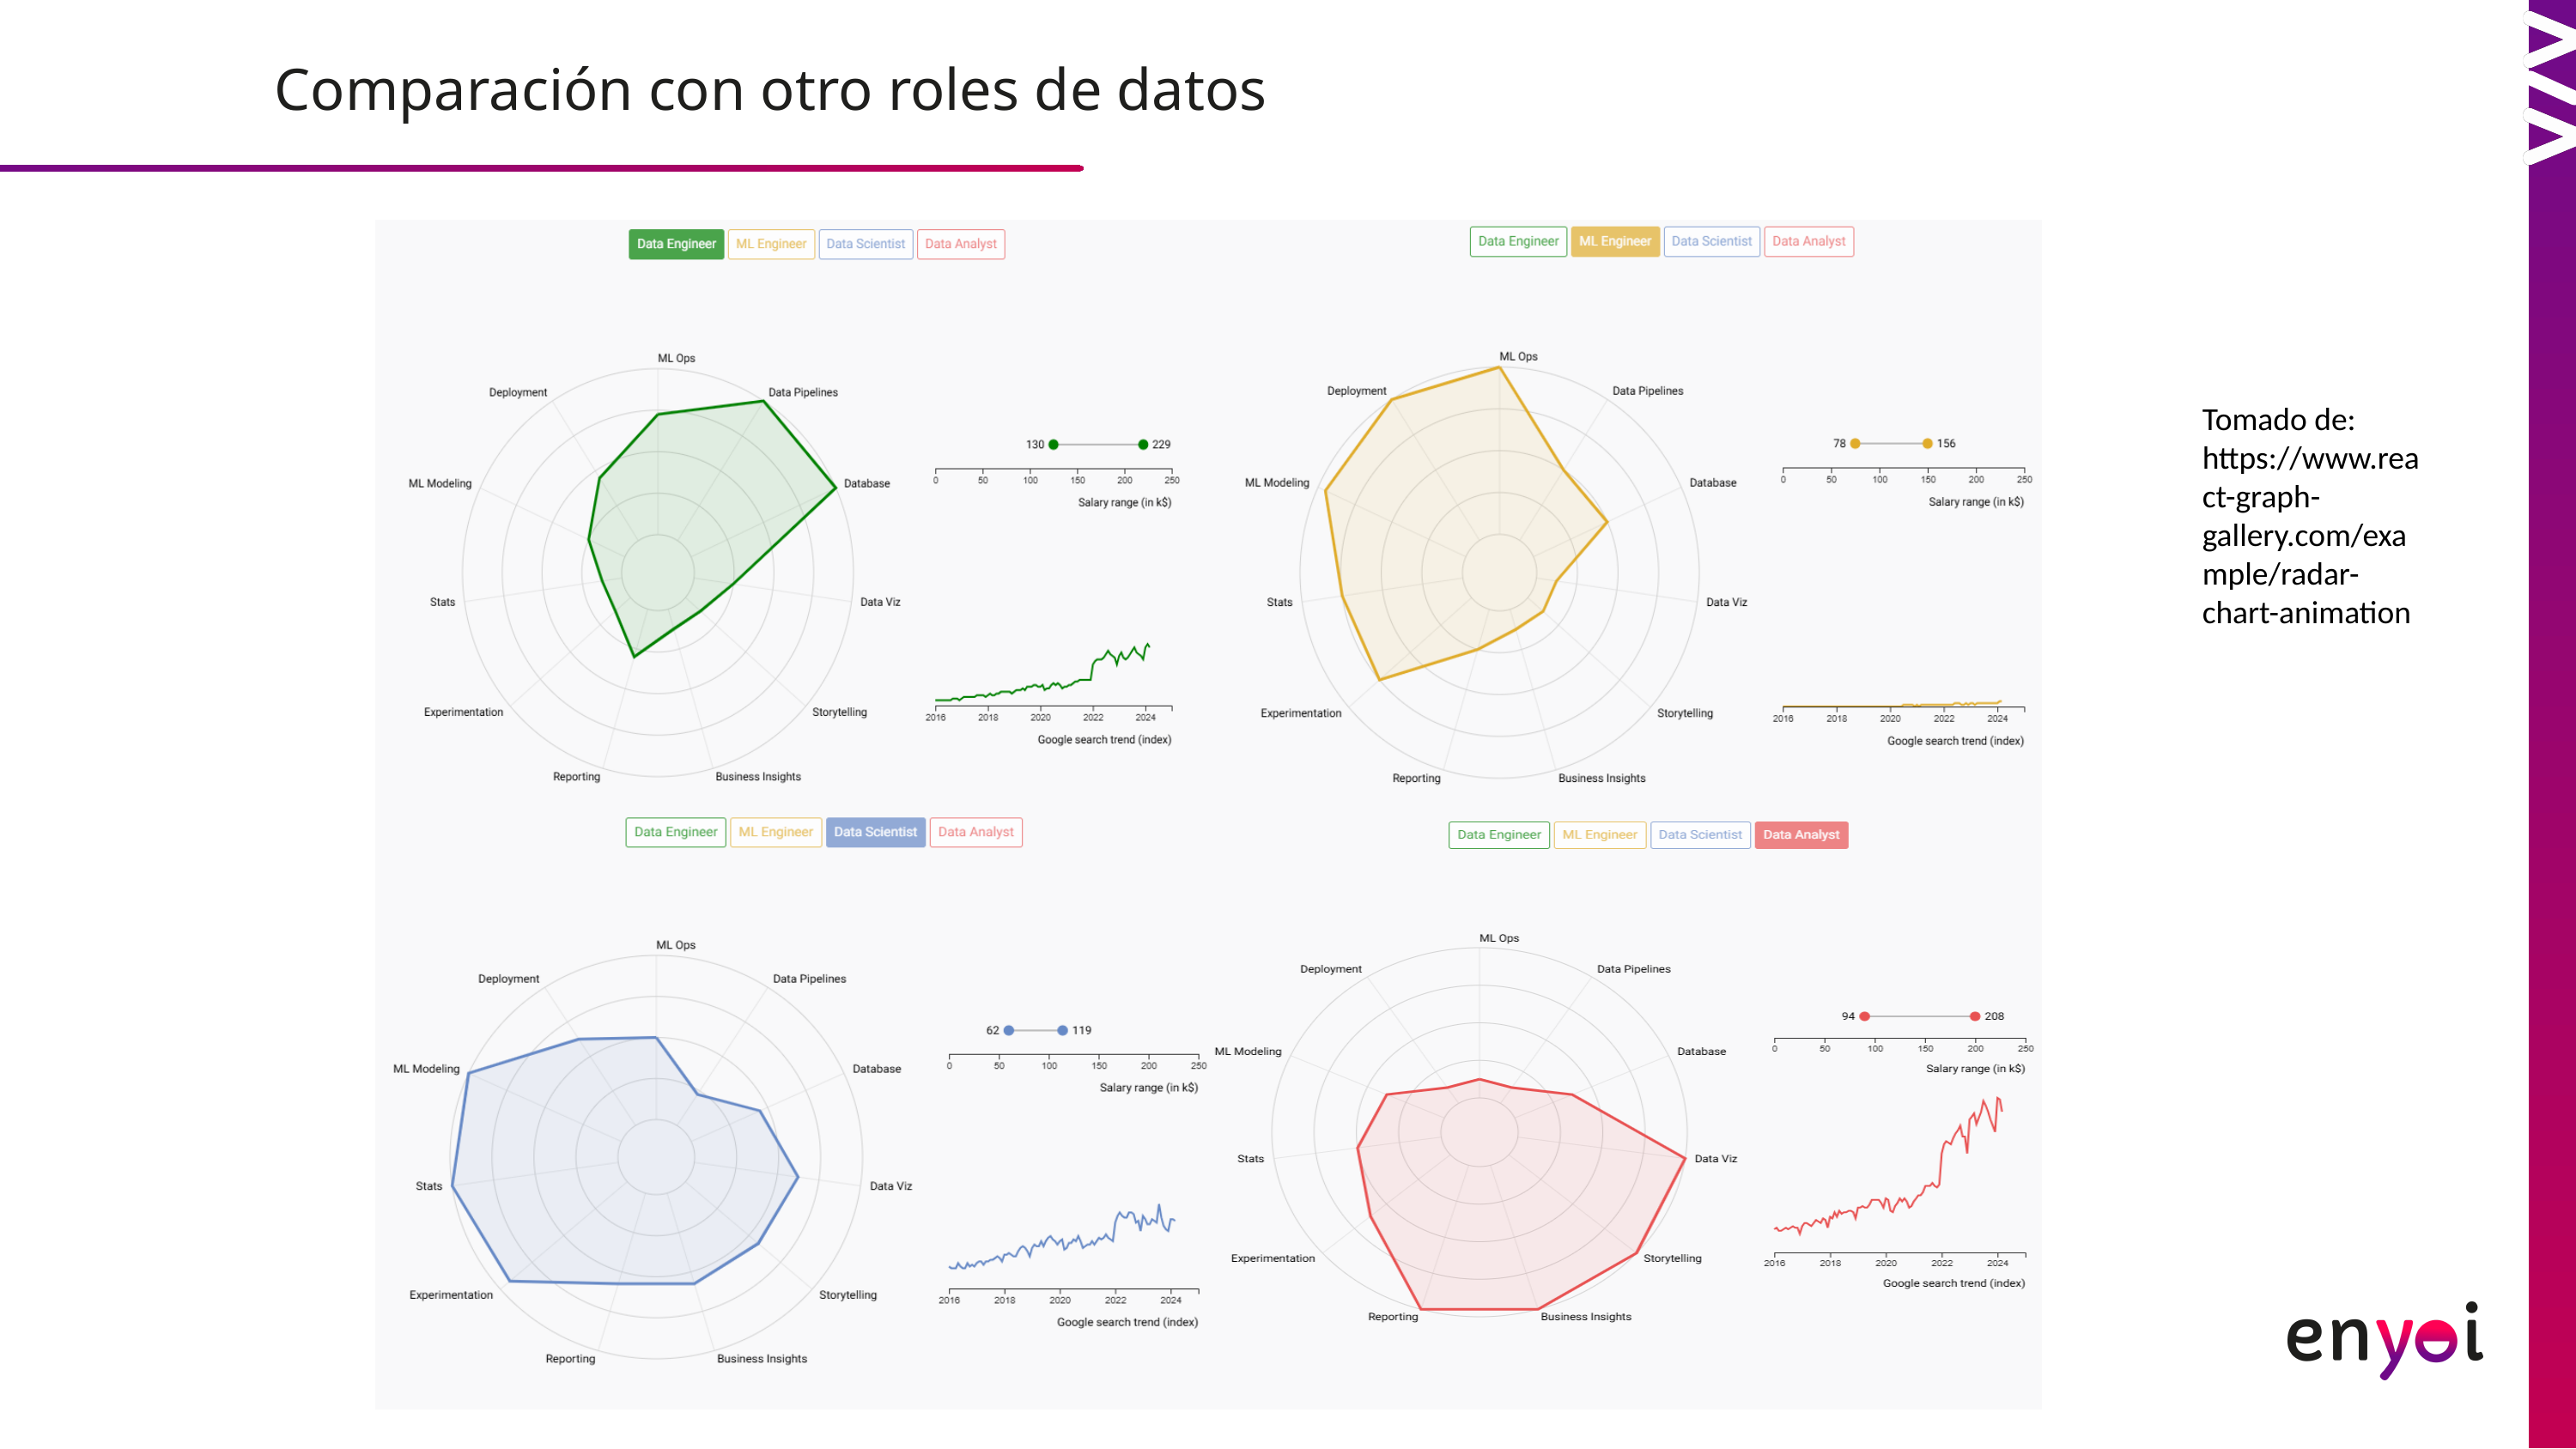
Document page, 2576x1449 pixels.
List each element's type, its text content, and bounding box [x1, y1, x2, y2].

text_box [375, 219, 2042, 1410]
text_box Tomado de: https://www.react-graph-gallery.com/example/radar-chart-animation [2189, 391, 2437, 636]
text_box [0, 165, 1084, 173]
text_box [2520, 0, 2576, 1449]
text_box Comparación con otro roles de datos [0, 31, 1758, 122]
text_box [2287, 1301, 2483, 1380]
